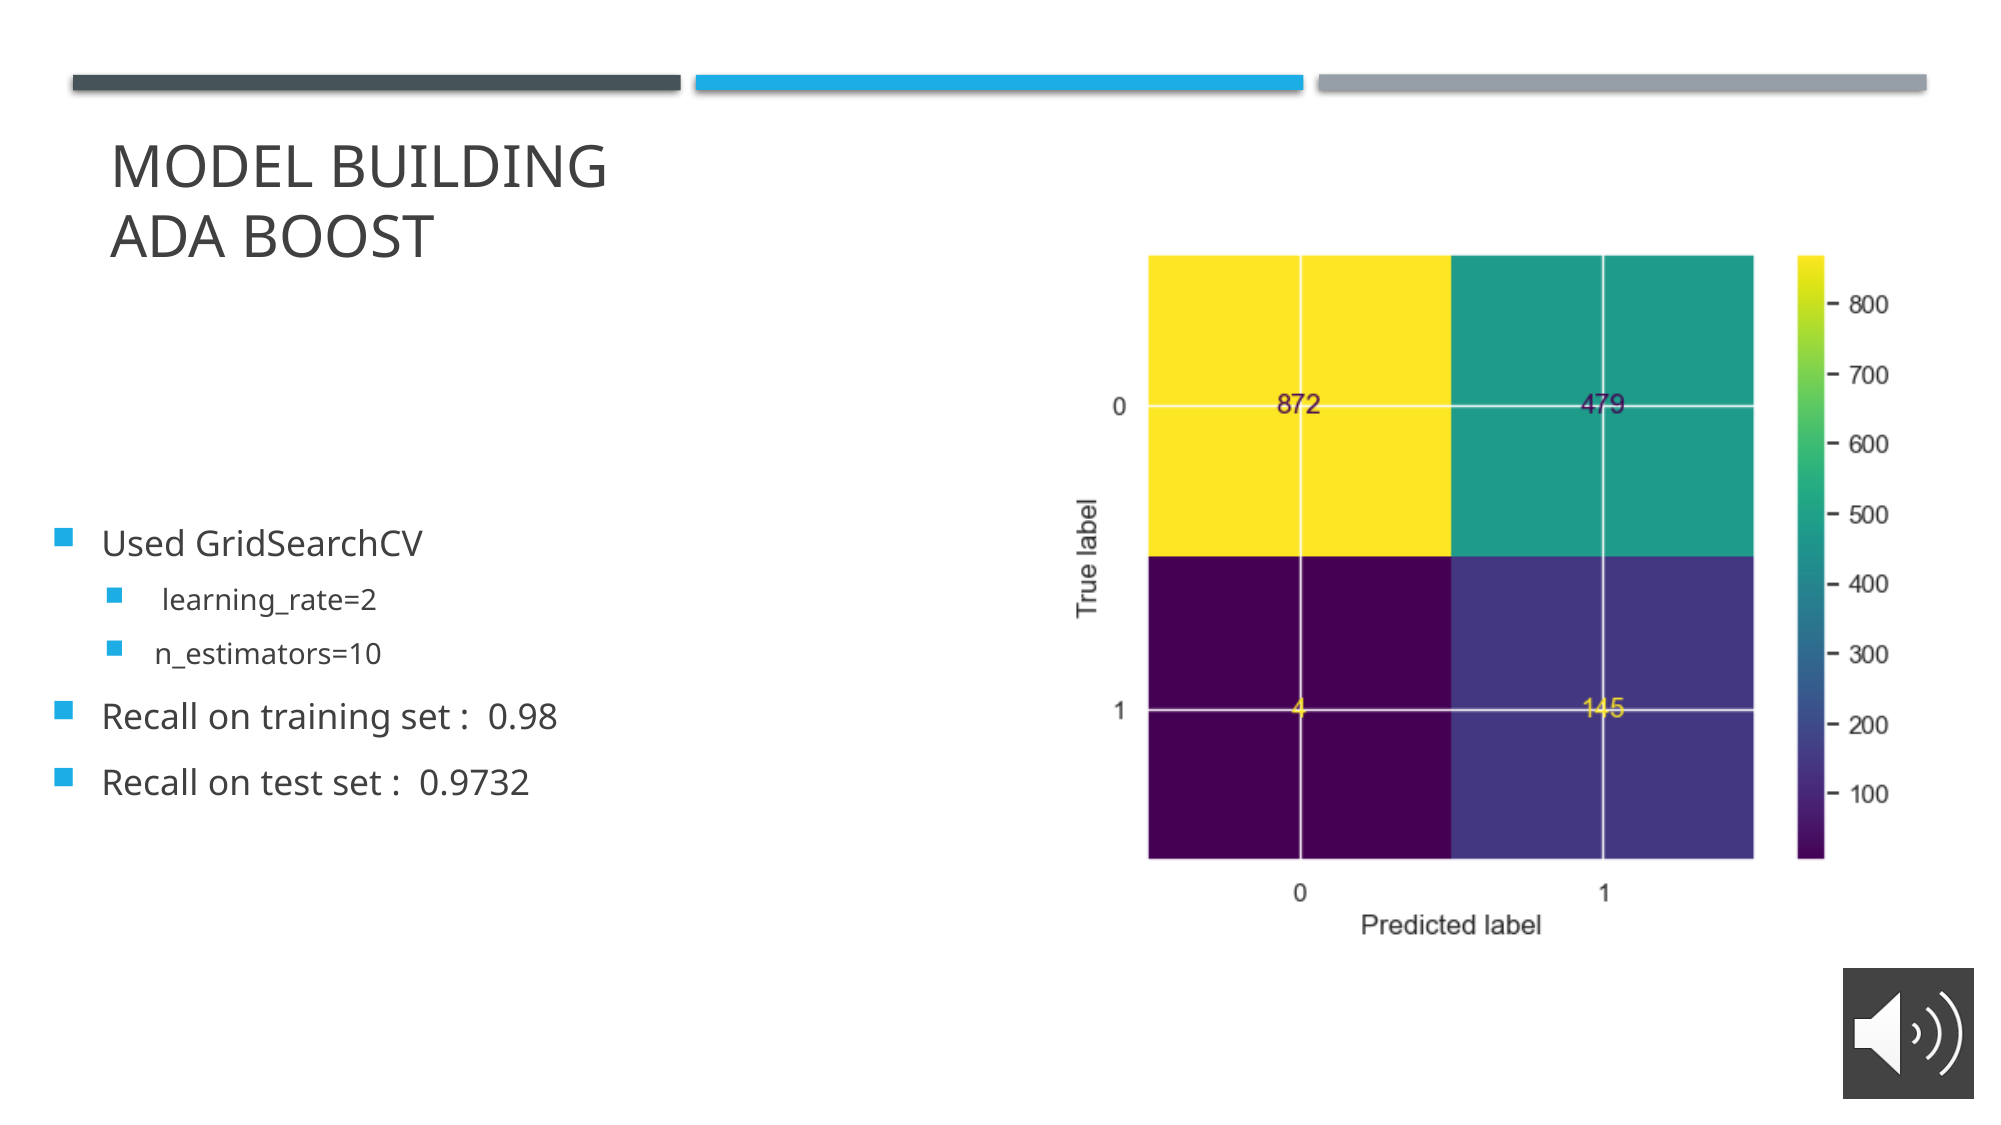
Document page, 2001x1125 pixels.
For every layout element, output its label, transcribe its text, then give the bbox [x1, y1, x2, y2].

picture [1062, 237, 1906, 956]
picture [1841, 966, 1976, 1101]
text_box Used GridSearchCV learning_rate=2 n_estimators=10 Recall on training set : 0.98 Recall on test set : 0.9732 [36, 276, 976, 1096]
title Model Building ADA BOOST [95, 115, 1905, 277]
